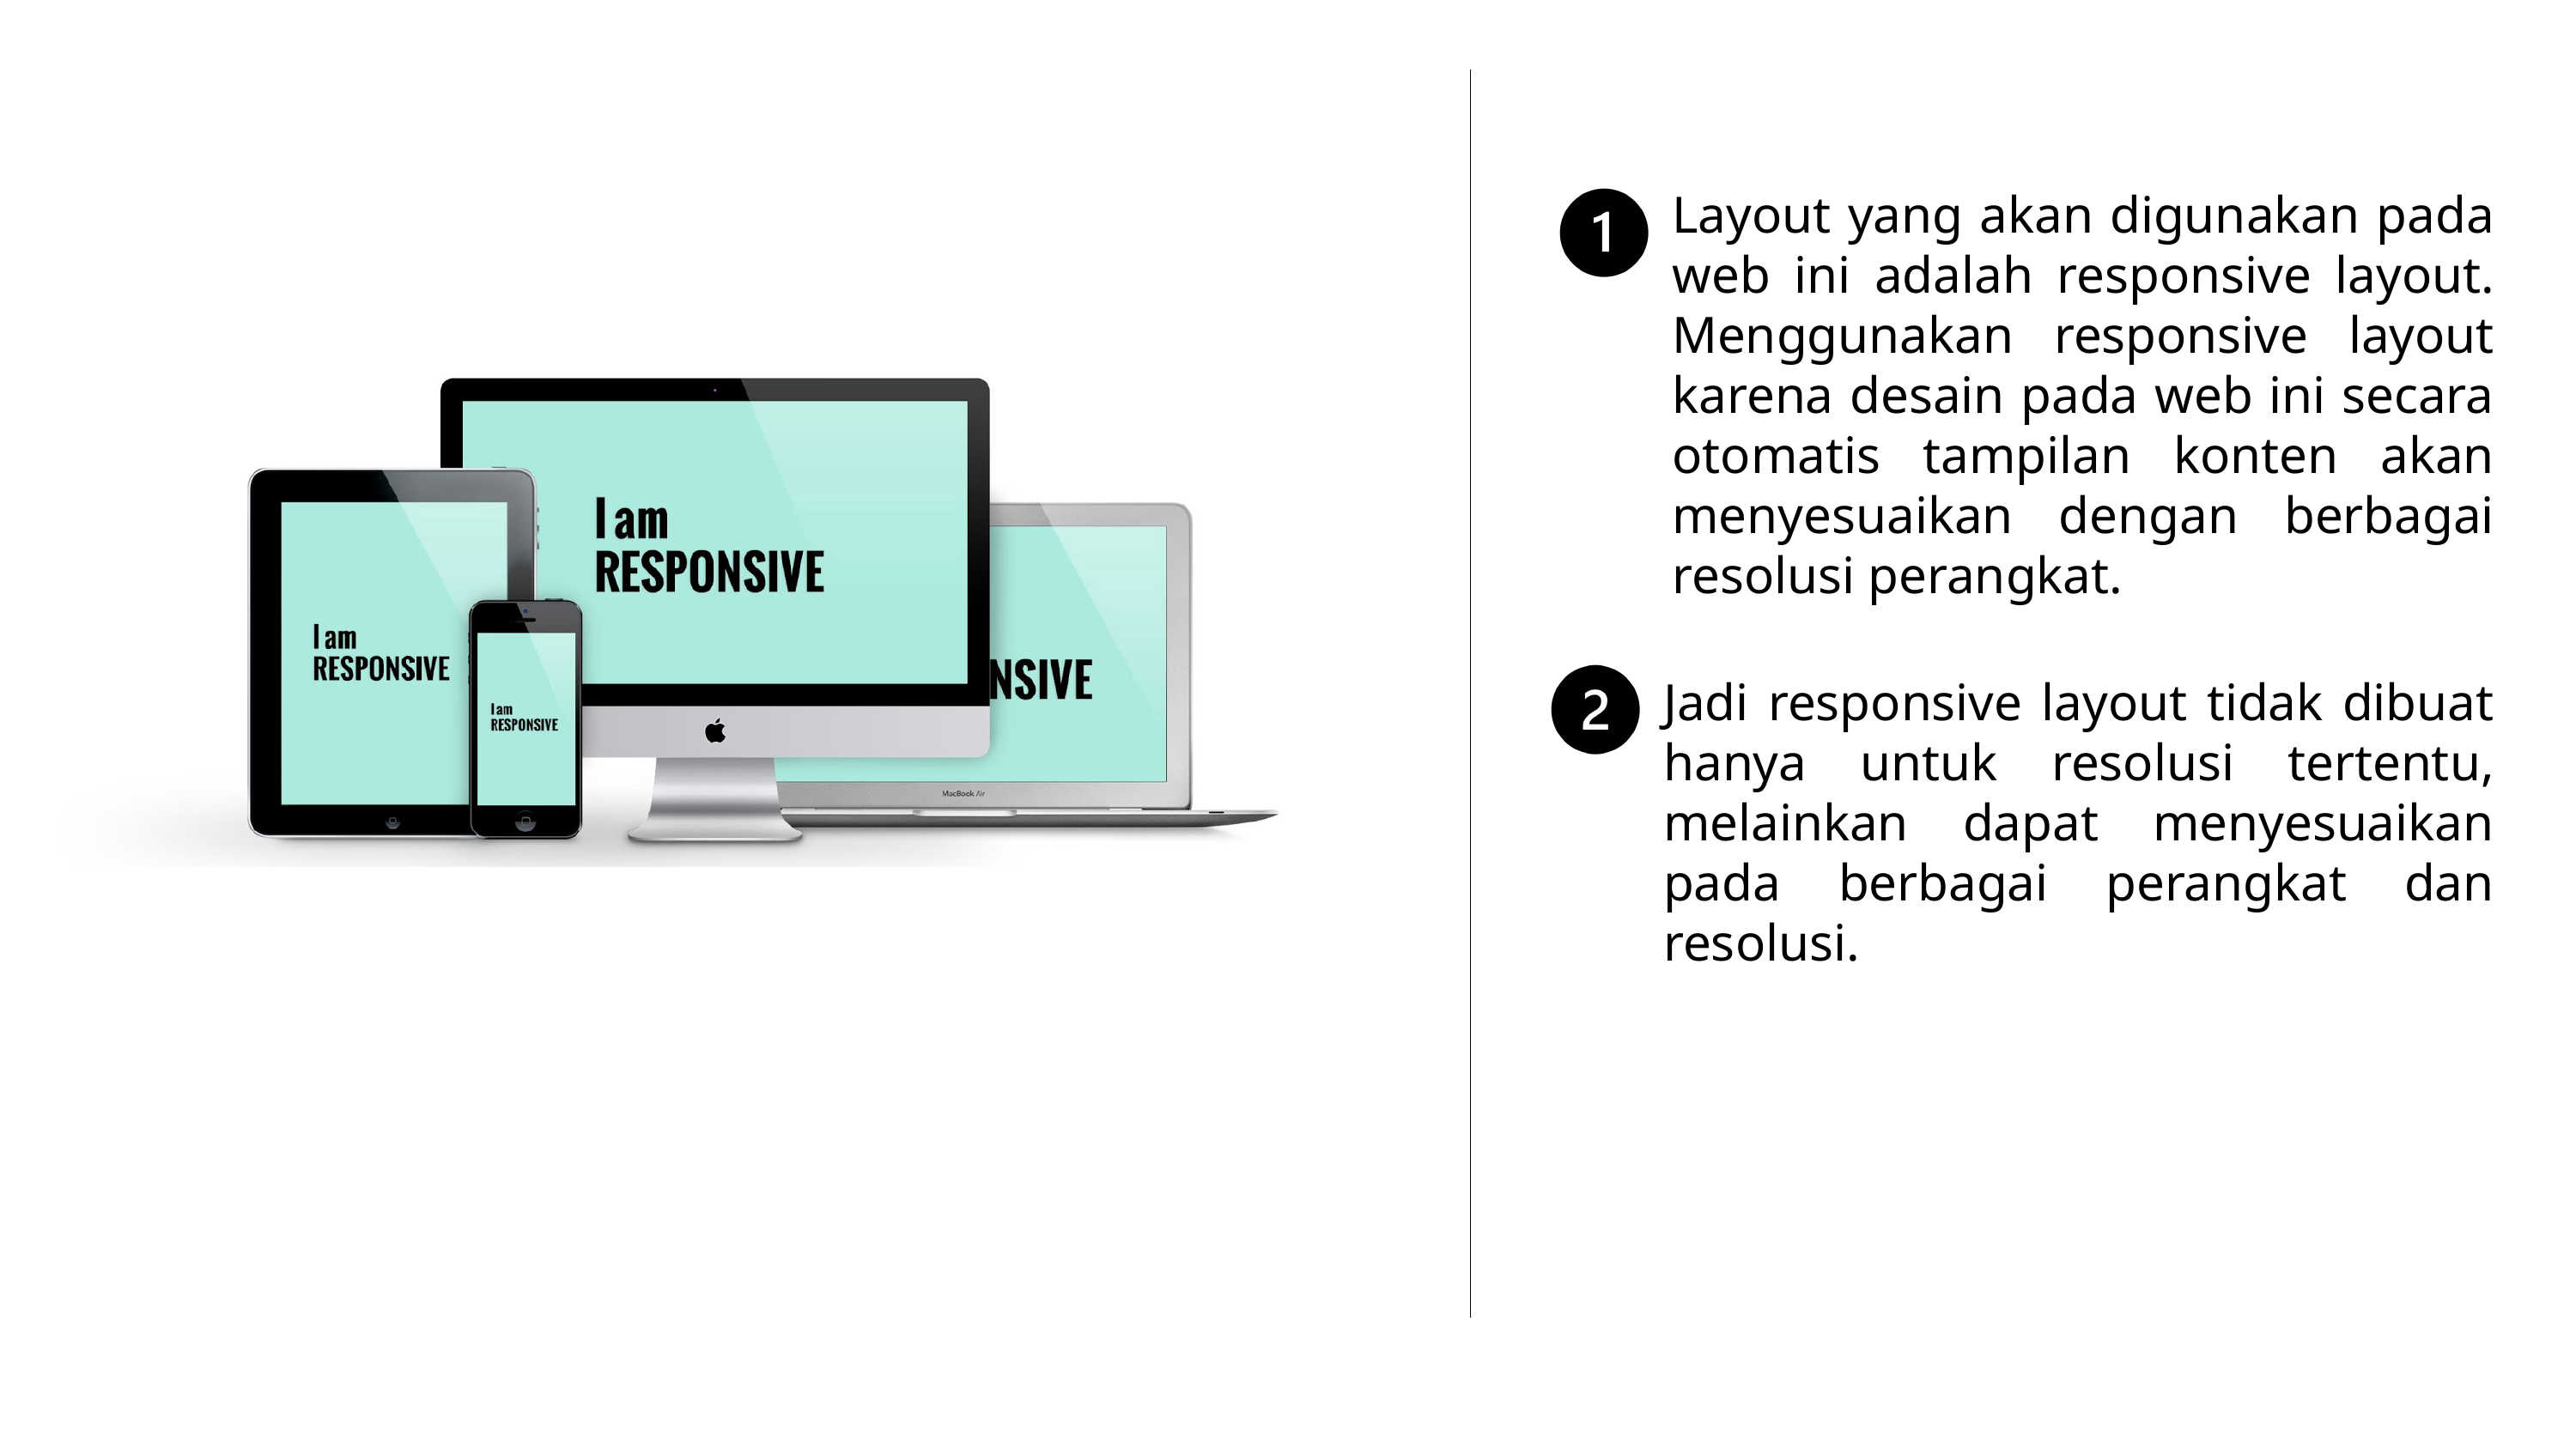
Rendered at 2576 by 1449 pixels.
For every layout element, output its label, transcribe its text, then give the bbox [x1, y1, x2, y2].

picture [1539, 653, 1651, 766]
text_box Layout yang akan digunakan pada web ini adalah responsive layout. Menggunakan responsive layout karena desain pada web ini secara otomatis tampilan konten akan menyesuaikan dengan berbagai resolusi perangkat. [1659, 177, 2507, 610]
picture [1548, 176, 1660, 288]
text_box Jadi responsive layout tidak dibuat hanya untuk resolusi tertentu, melainkan dapat menyesuaikan pada berbagai perangkat dan resolusi. [1650, 664, 2507, 978]
picture [30, 350, 1284, 867]
